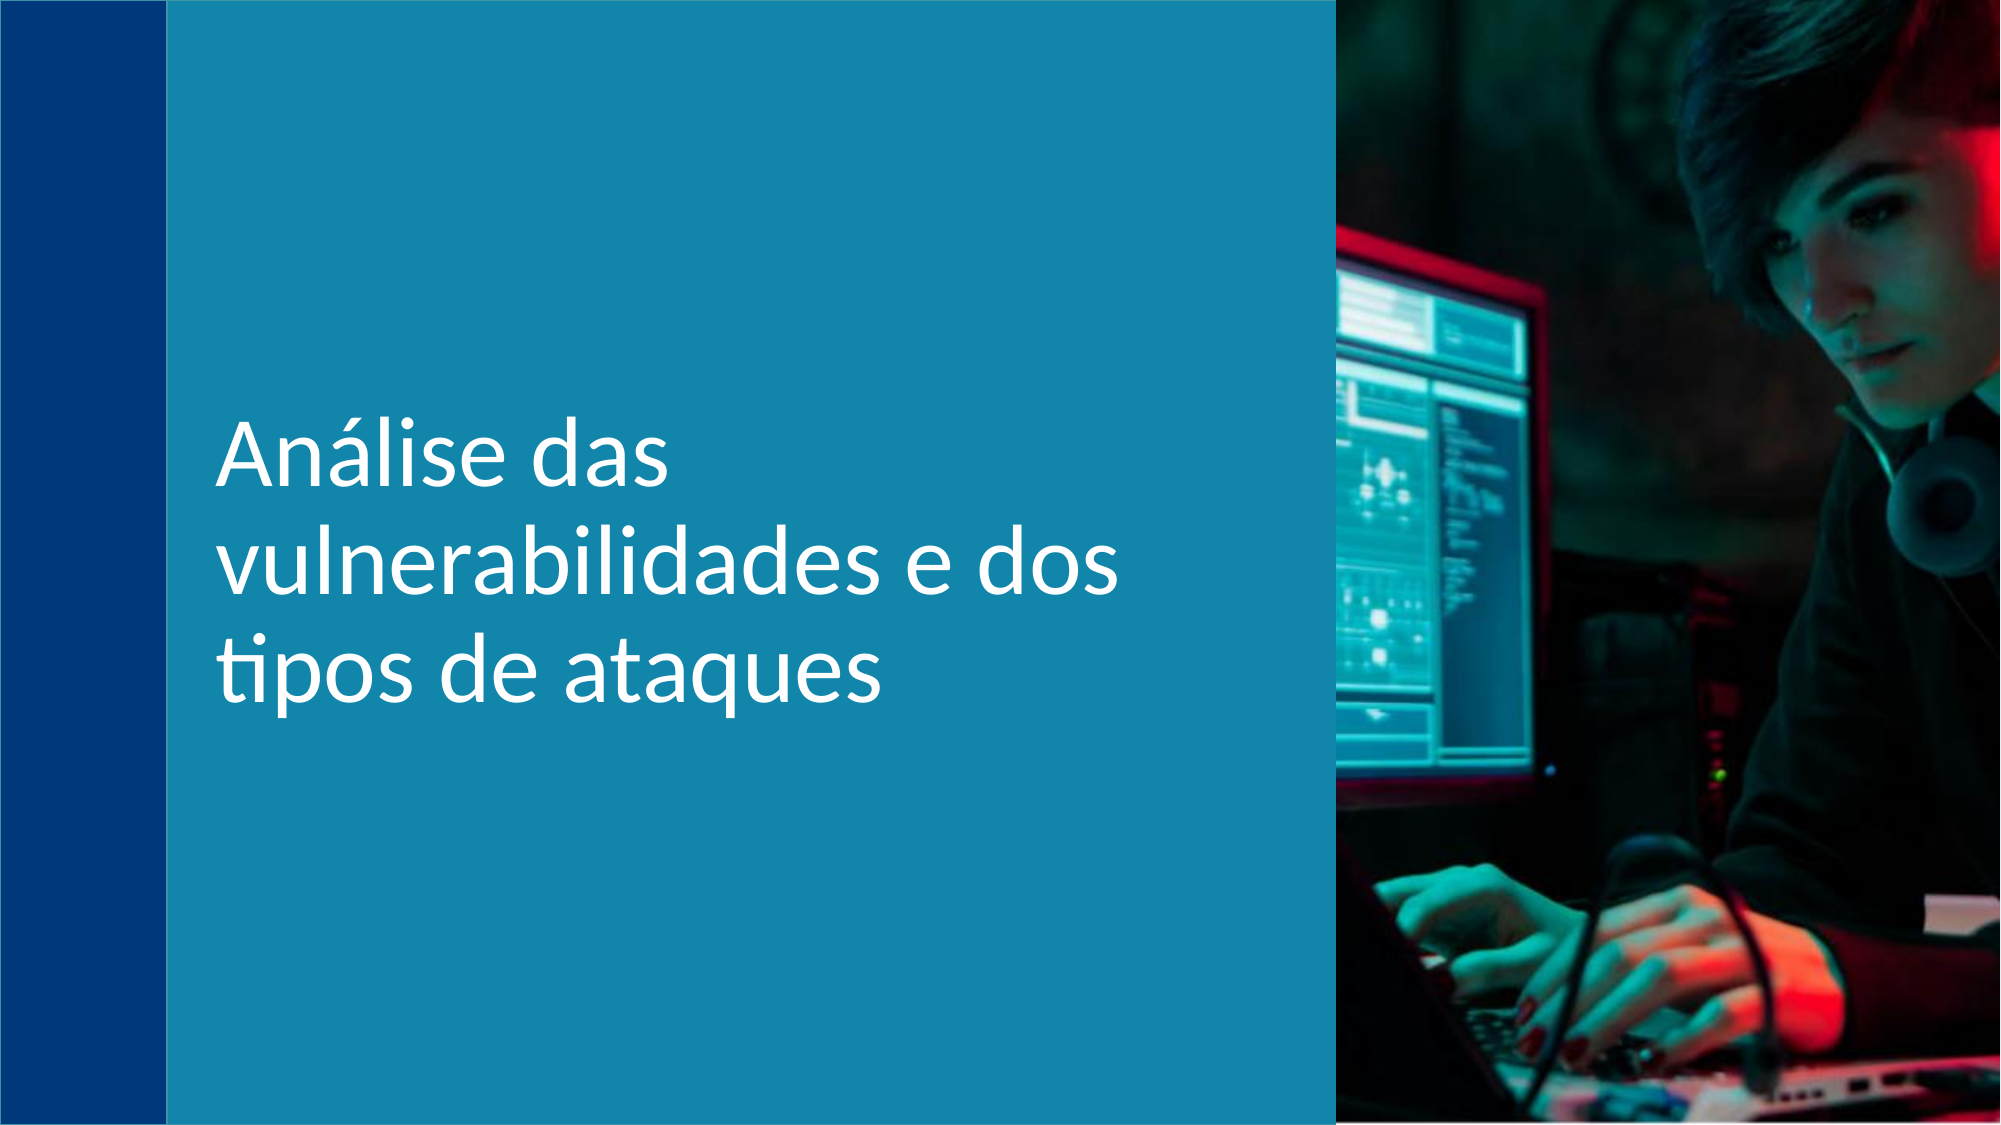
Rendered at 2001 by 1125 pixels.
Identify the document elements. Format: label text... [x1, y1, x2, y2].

picture [1336, 0, 2000, 1125]
list Análise das vulnerabilidades e dos tipos de ataques [201, 495, 1226, 630]
